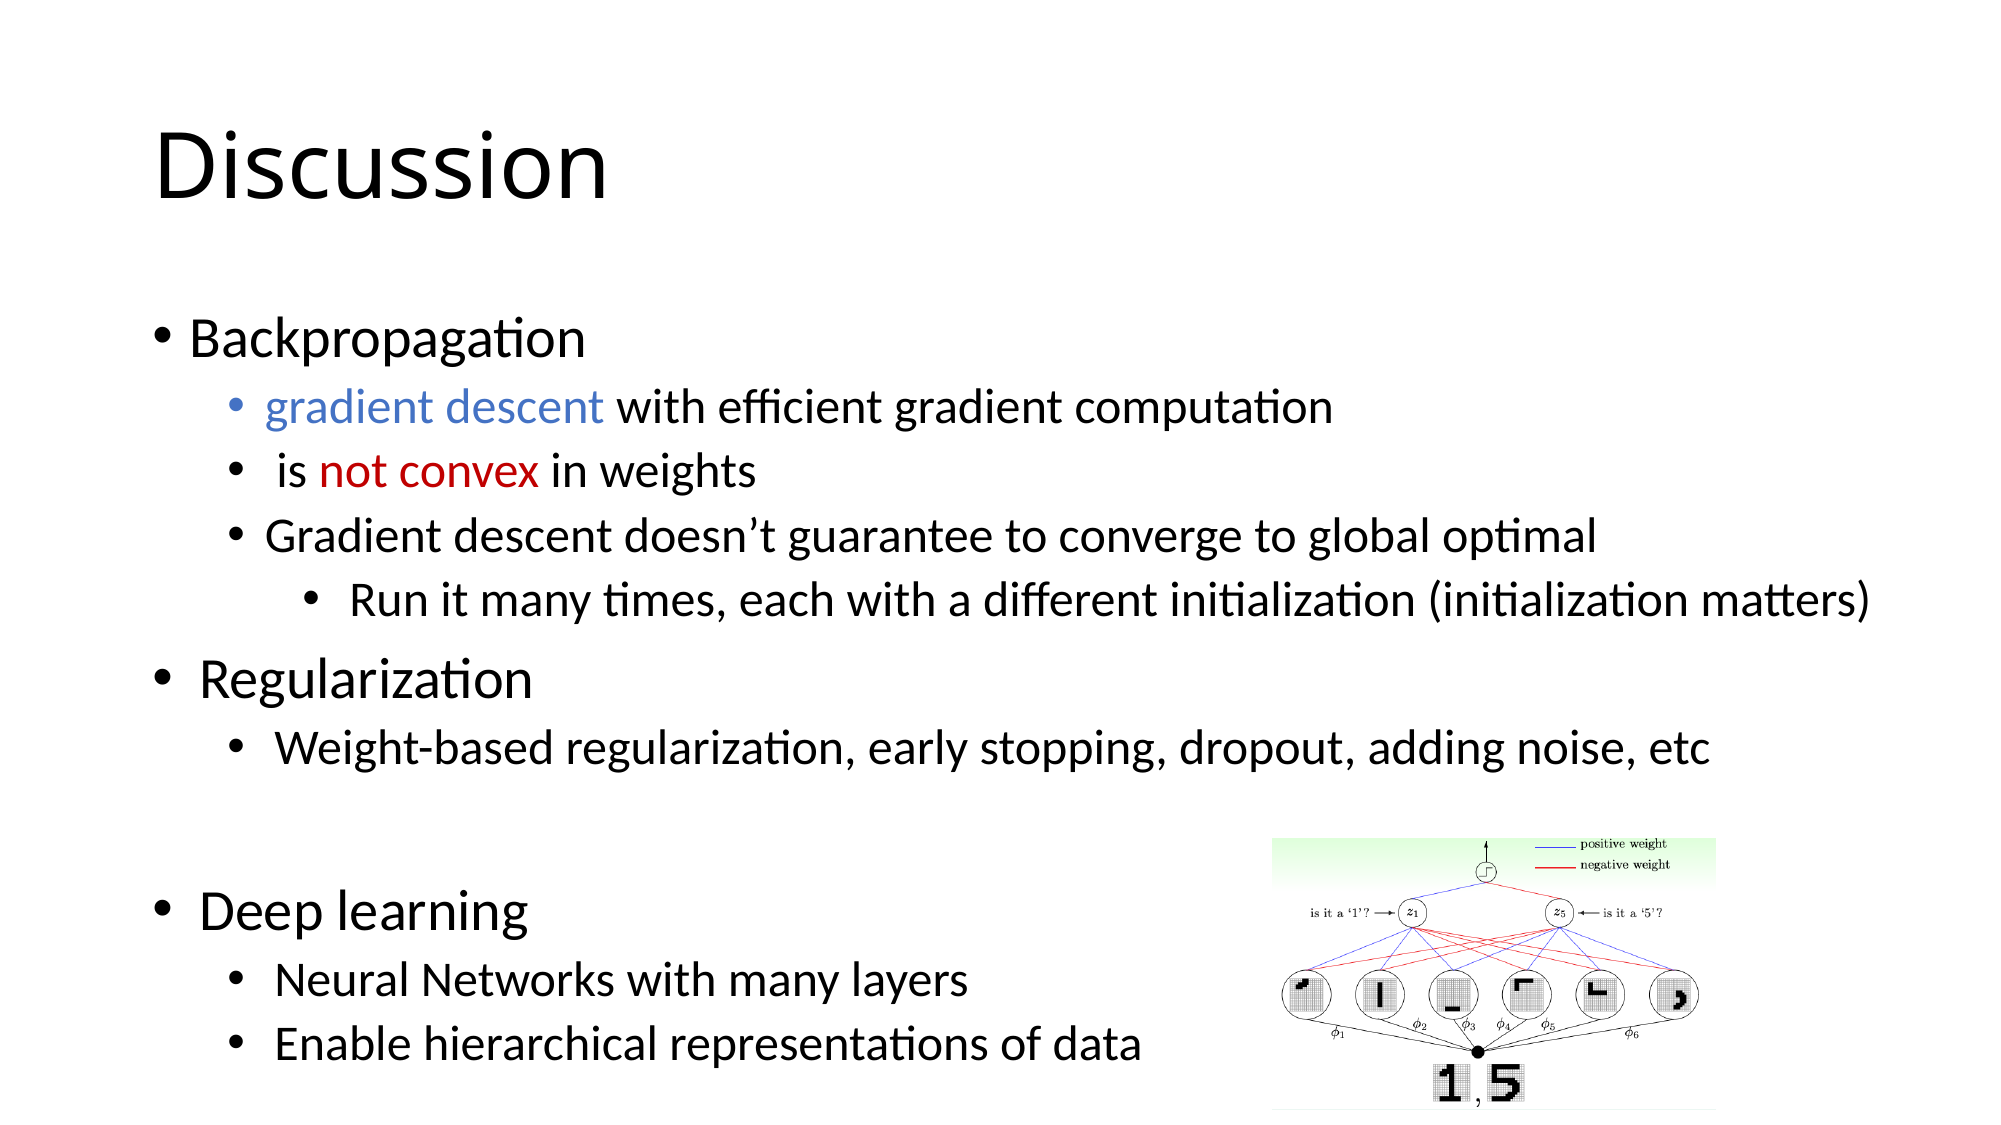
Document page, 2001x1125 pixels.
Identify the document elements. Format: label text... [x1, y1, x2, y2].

picture [1272, 838, 1716, 1110]
title Discussion [137, 59, 1863, 278]
